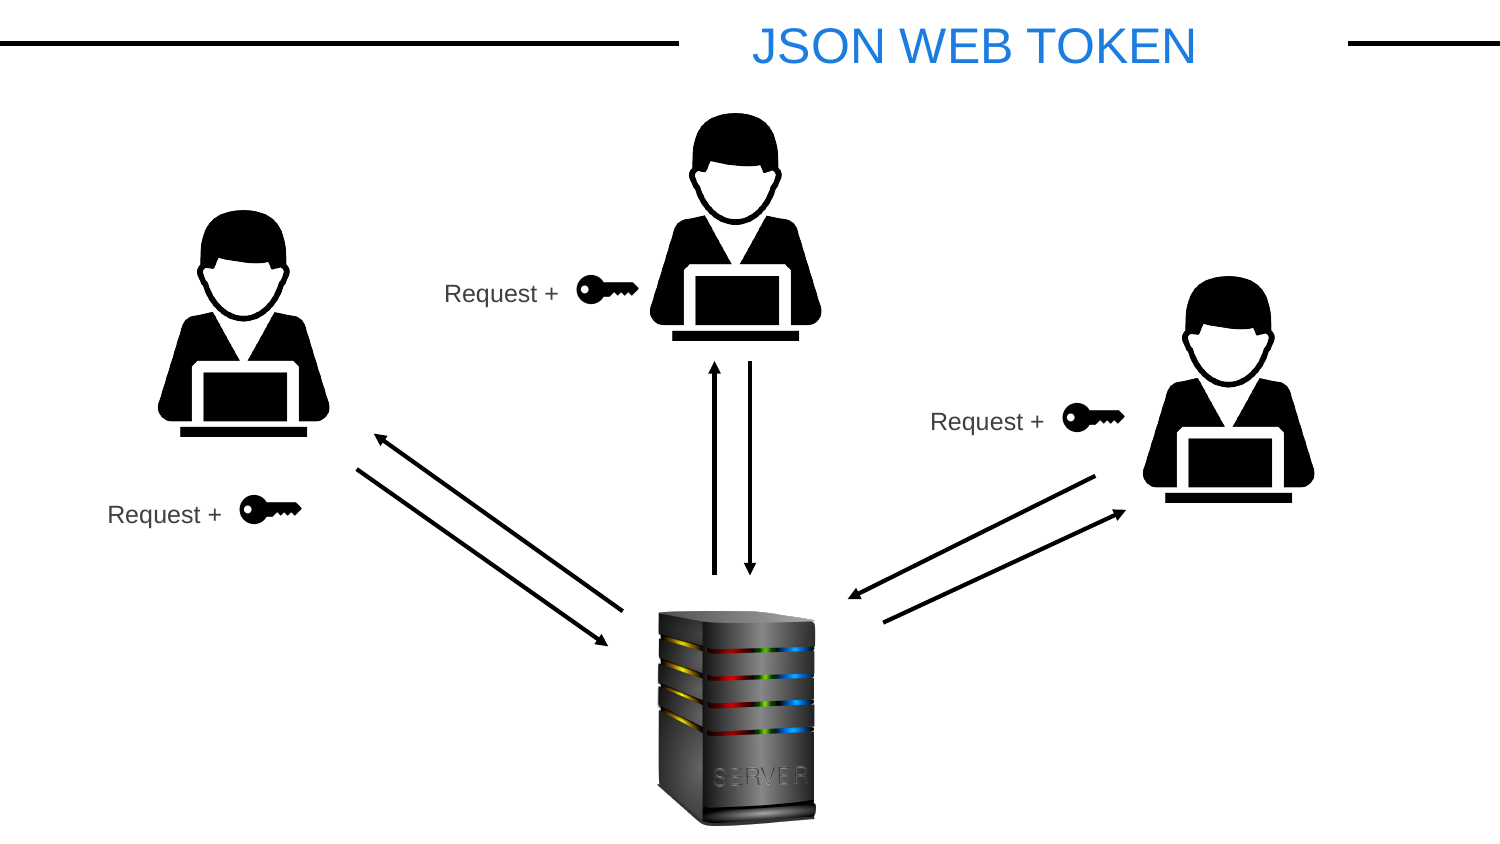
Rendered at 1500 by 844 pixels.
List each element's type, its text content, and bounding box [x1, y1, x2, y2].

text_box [847, 475, 1096, 600]
picture [1059, 276, 1342, 503]
title JSON WEB TOKEN [575, 0, 1376, 95]
picture [236, 475, 306, 544]
text_box Request + [915, 383, 1057, 443]
picture [573, 113, 850, 341]
text_box Request + [429, 255, 571, 315]
picture [130, 210, 357, 437]
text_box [373, 433, 623, 612]
text_box Request + [92, 475, 235, 536]
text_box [882, 509, 1127, 623]
picture [655, 610, 816, 826]
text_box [356, 468, 609, 647]
